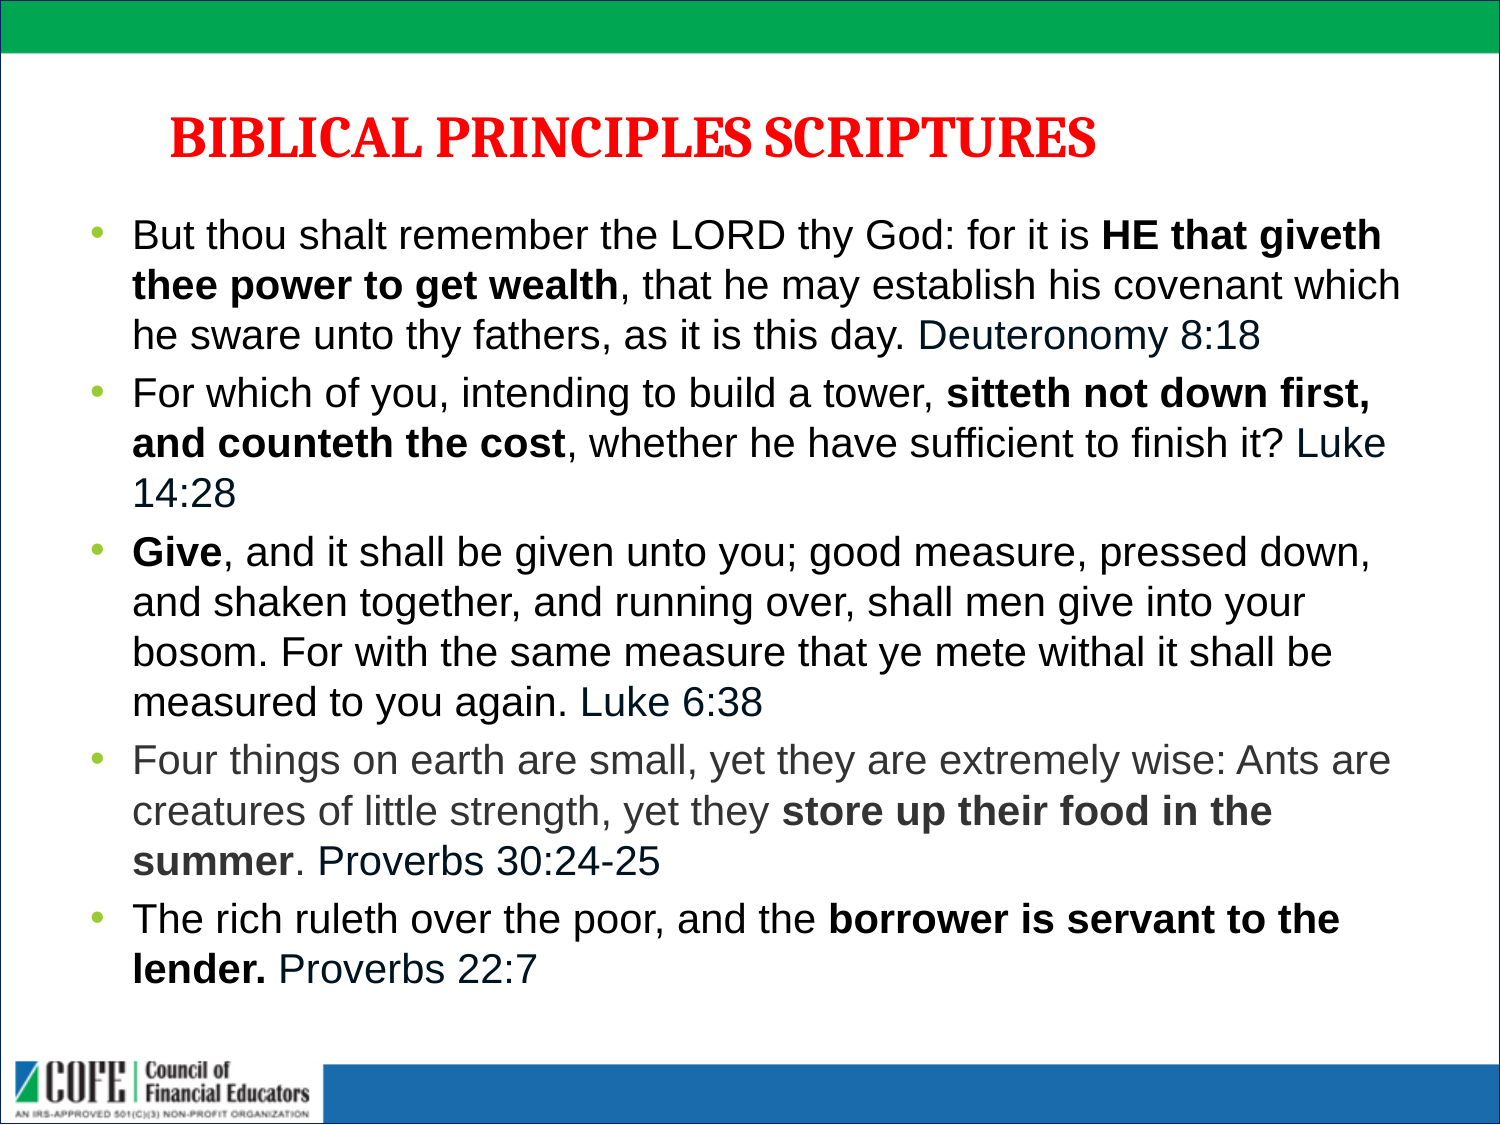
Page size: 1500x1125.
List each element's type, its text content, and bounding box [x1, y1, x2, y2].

picture [1, 1, 1499, 1123]
list But thou shalt remember the Lord thy God: for it is HE that giveth thee power to get wealth, that he may establish his covenant which he sware unto thy fathers, as it is this day. Deuteronomy 8:18 For which of you, intending to build a tower, sitteth not down first, and counteth the cost, whether he have sufficient to finish it? Luke 14:28 Give, and it shall be given unto you; good measure, pressed down, and shaken together, and running over, shall men give into your bosom. For with the same measure that ye mete withal it shall be measured to you again. Luke 6:38 Four things on earth are small, yet they are extremely wise: Ants are creatures of little strength, yet they store up their food in the summer. Proverbs 30:24-25 The rich ruleth over the poor, and the borrower is servant to the lender. Proverbs 22:7 [75, 200, 1425, 1063]
title BIBLICAL PRINCIPLES SCRIPTURES [112, 24, 1154, 200]
